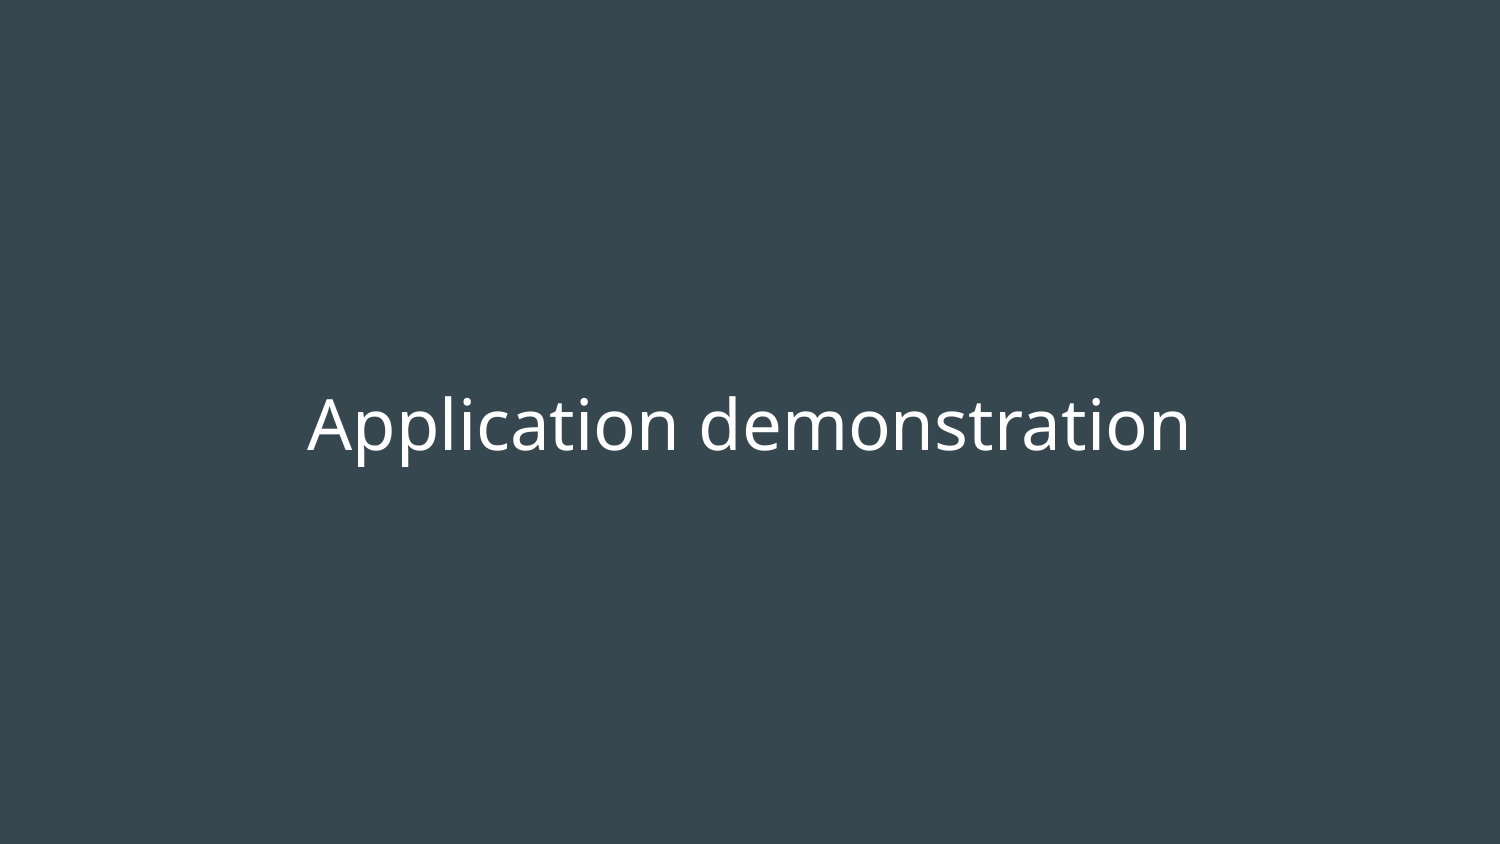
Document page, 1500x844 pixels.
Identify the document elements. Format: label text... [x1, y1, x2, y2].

title Application demonstration [105, 351, 1394, 493]
